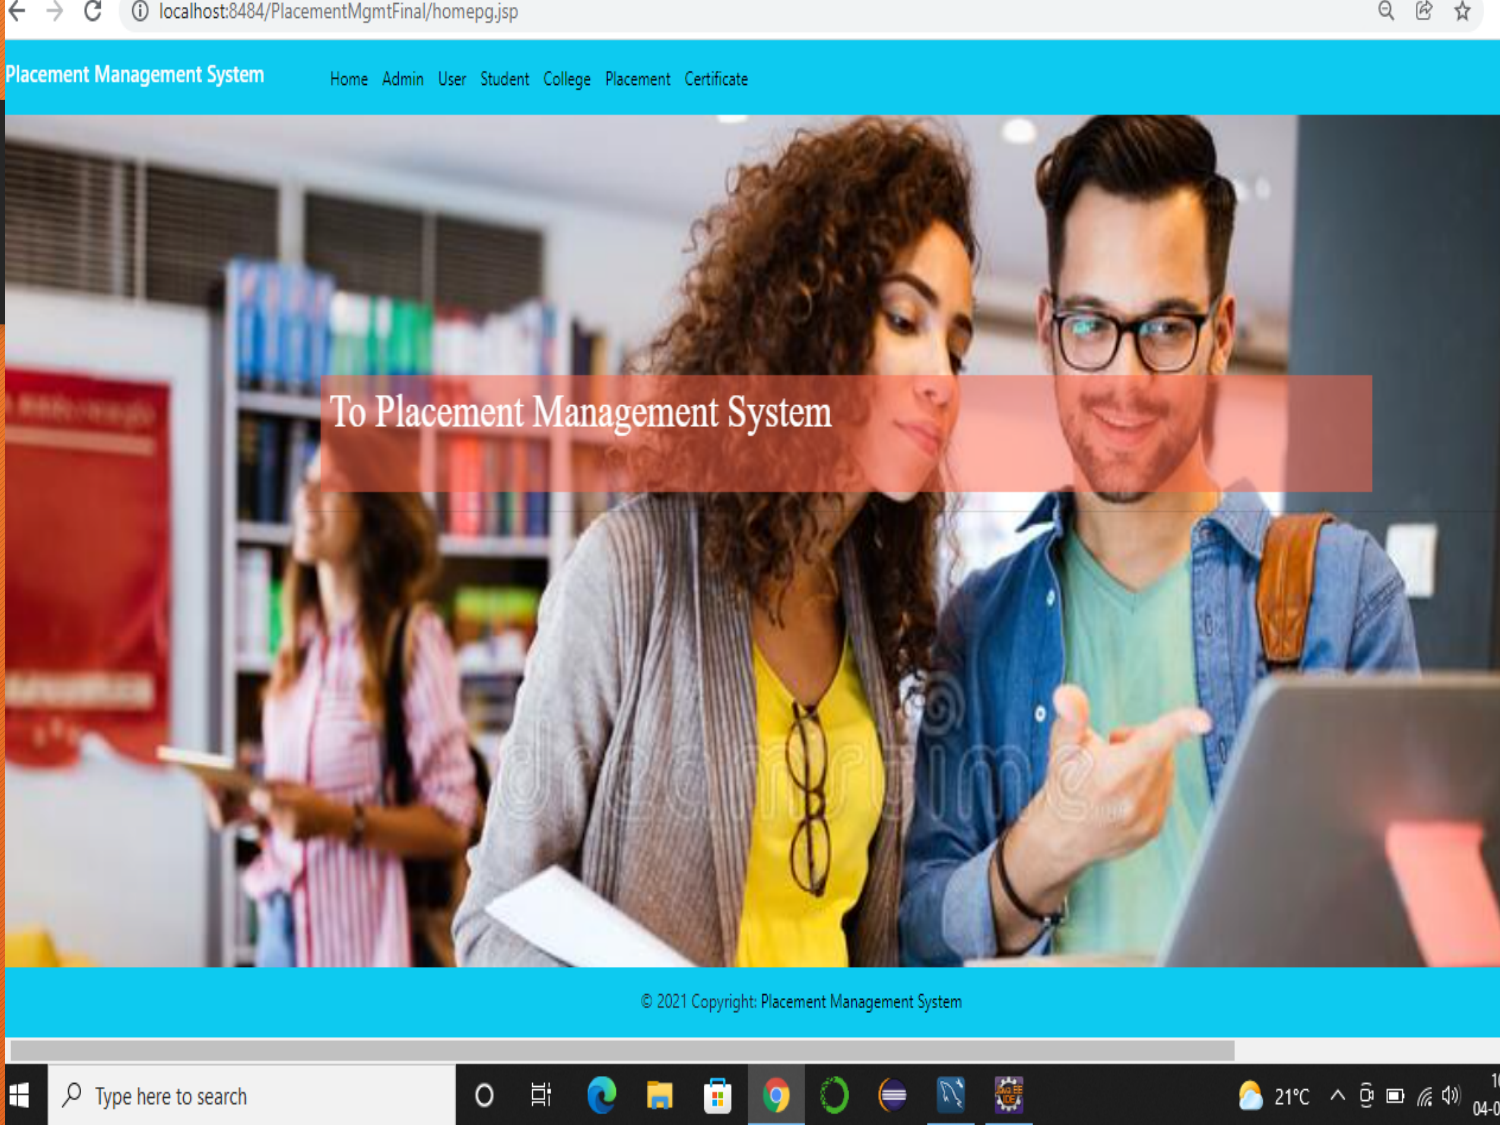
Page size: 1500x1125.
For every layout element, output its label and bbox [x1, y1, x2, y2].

picture [0, 325, 5, 376]
list [5, 0, 1500, 1125]
